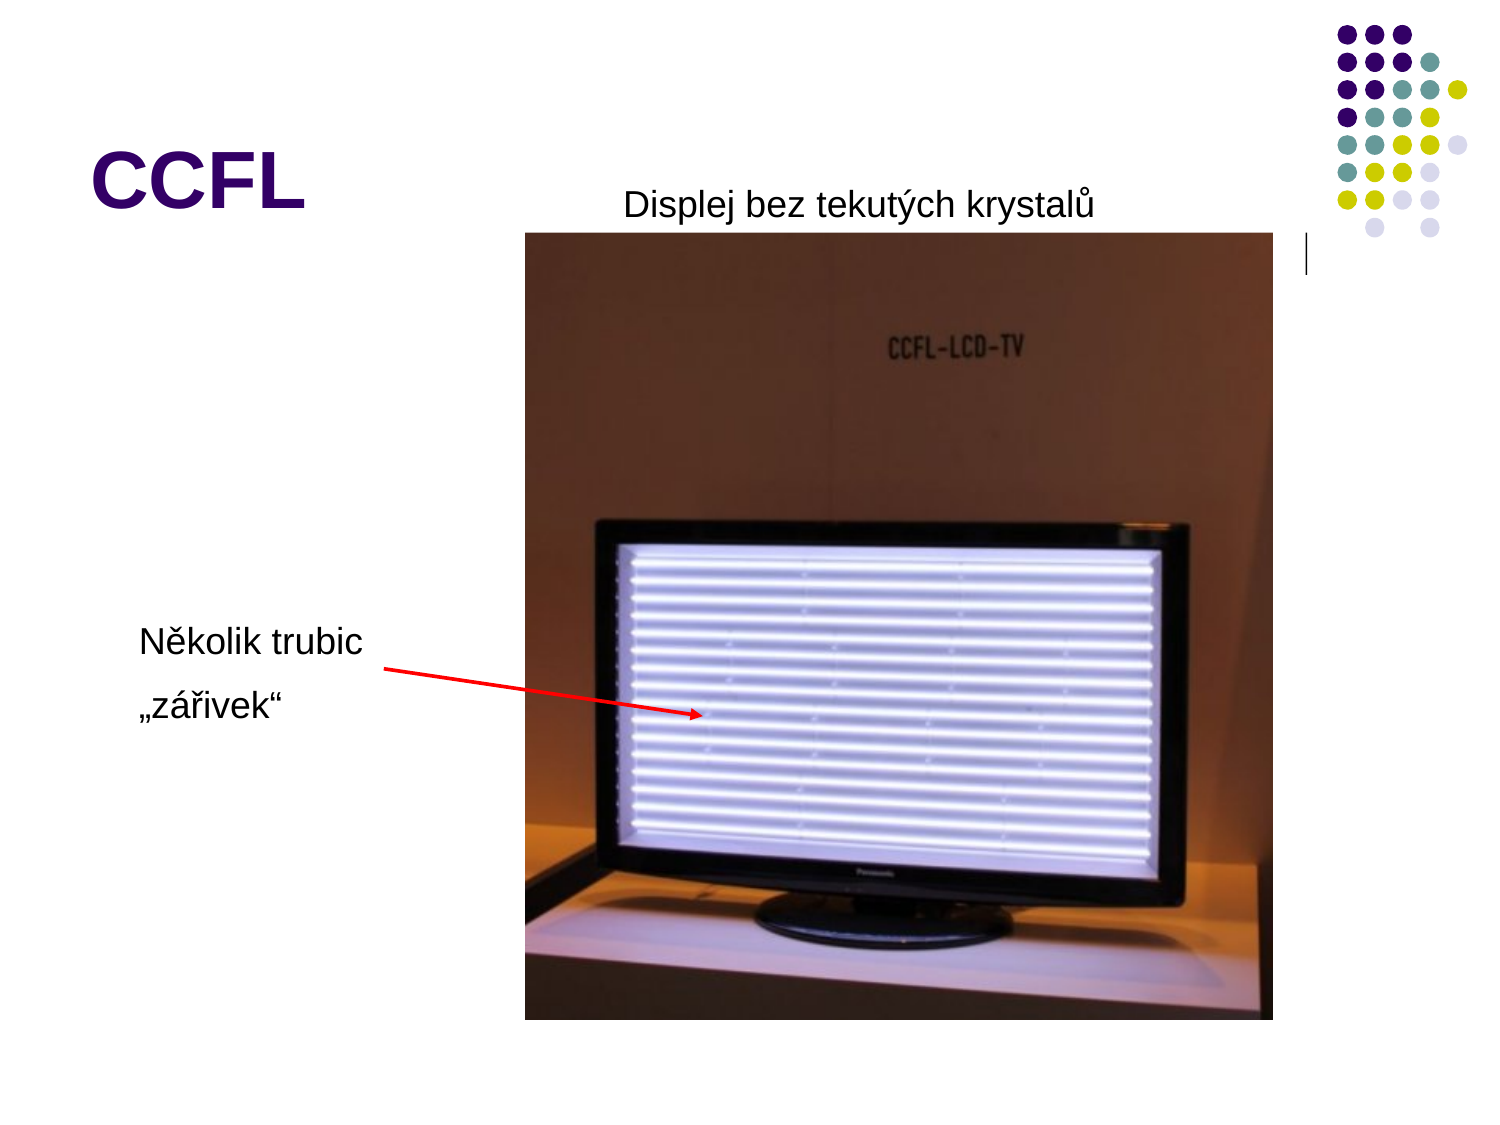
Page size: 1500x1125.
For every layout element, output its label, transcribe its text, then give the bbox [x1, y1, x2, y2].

text_box Několik trubic „zářivek“ [123, 609, 479, 734]
picture [525, 42, 1273, 1020]
title CCFL [75, 20, 1313, 233]
